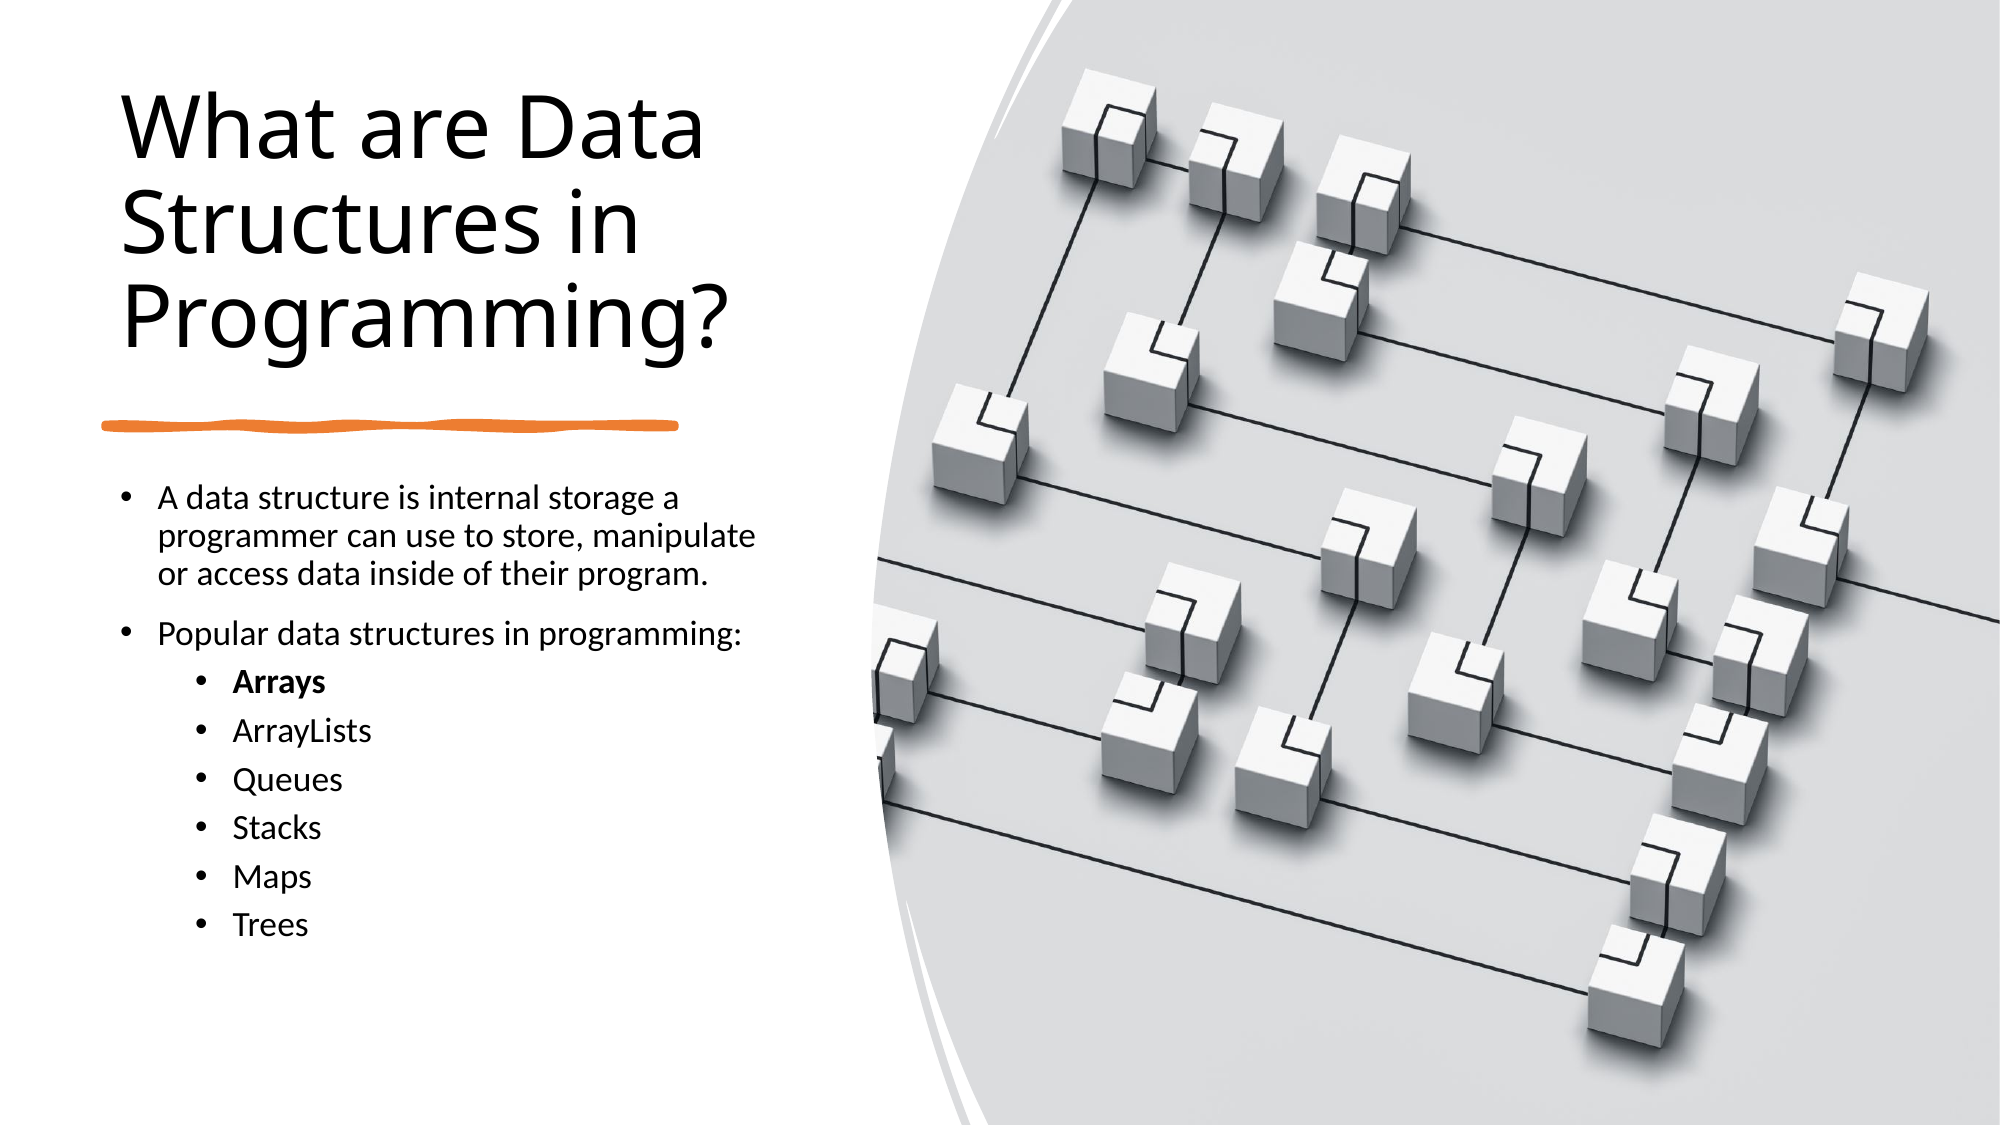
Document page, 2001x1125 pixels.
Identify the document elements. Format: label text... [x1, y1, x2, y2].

picture [871, 0, 2000, 1125]
list A data structure is internal storage a programmer can use to store, manipulate or access data inside of their program. Popular data structures in programming: Arrays ArrayLists Queues Stacks Maps Trees [105, 471, 802, 1016]
text_box [0, 0, 871, 1125]
title What are Data Structures in Programming? [105, 53, 822, 375]
text_box [103, 421, 676, 431]
